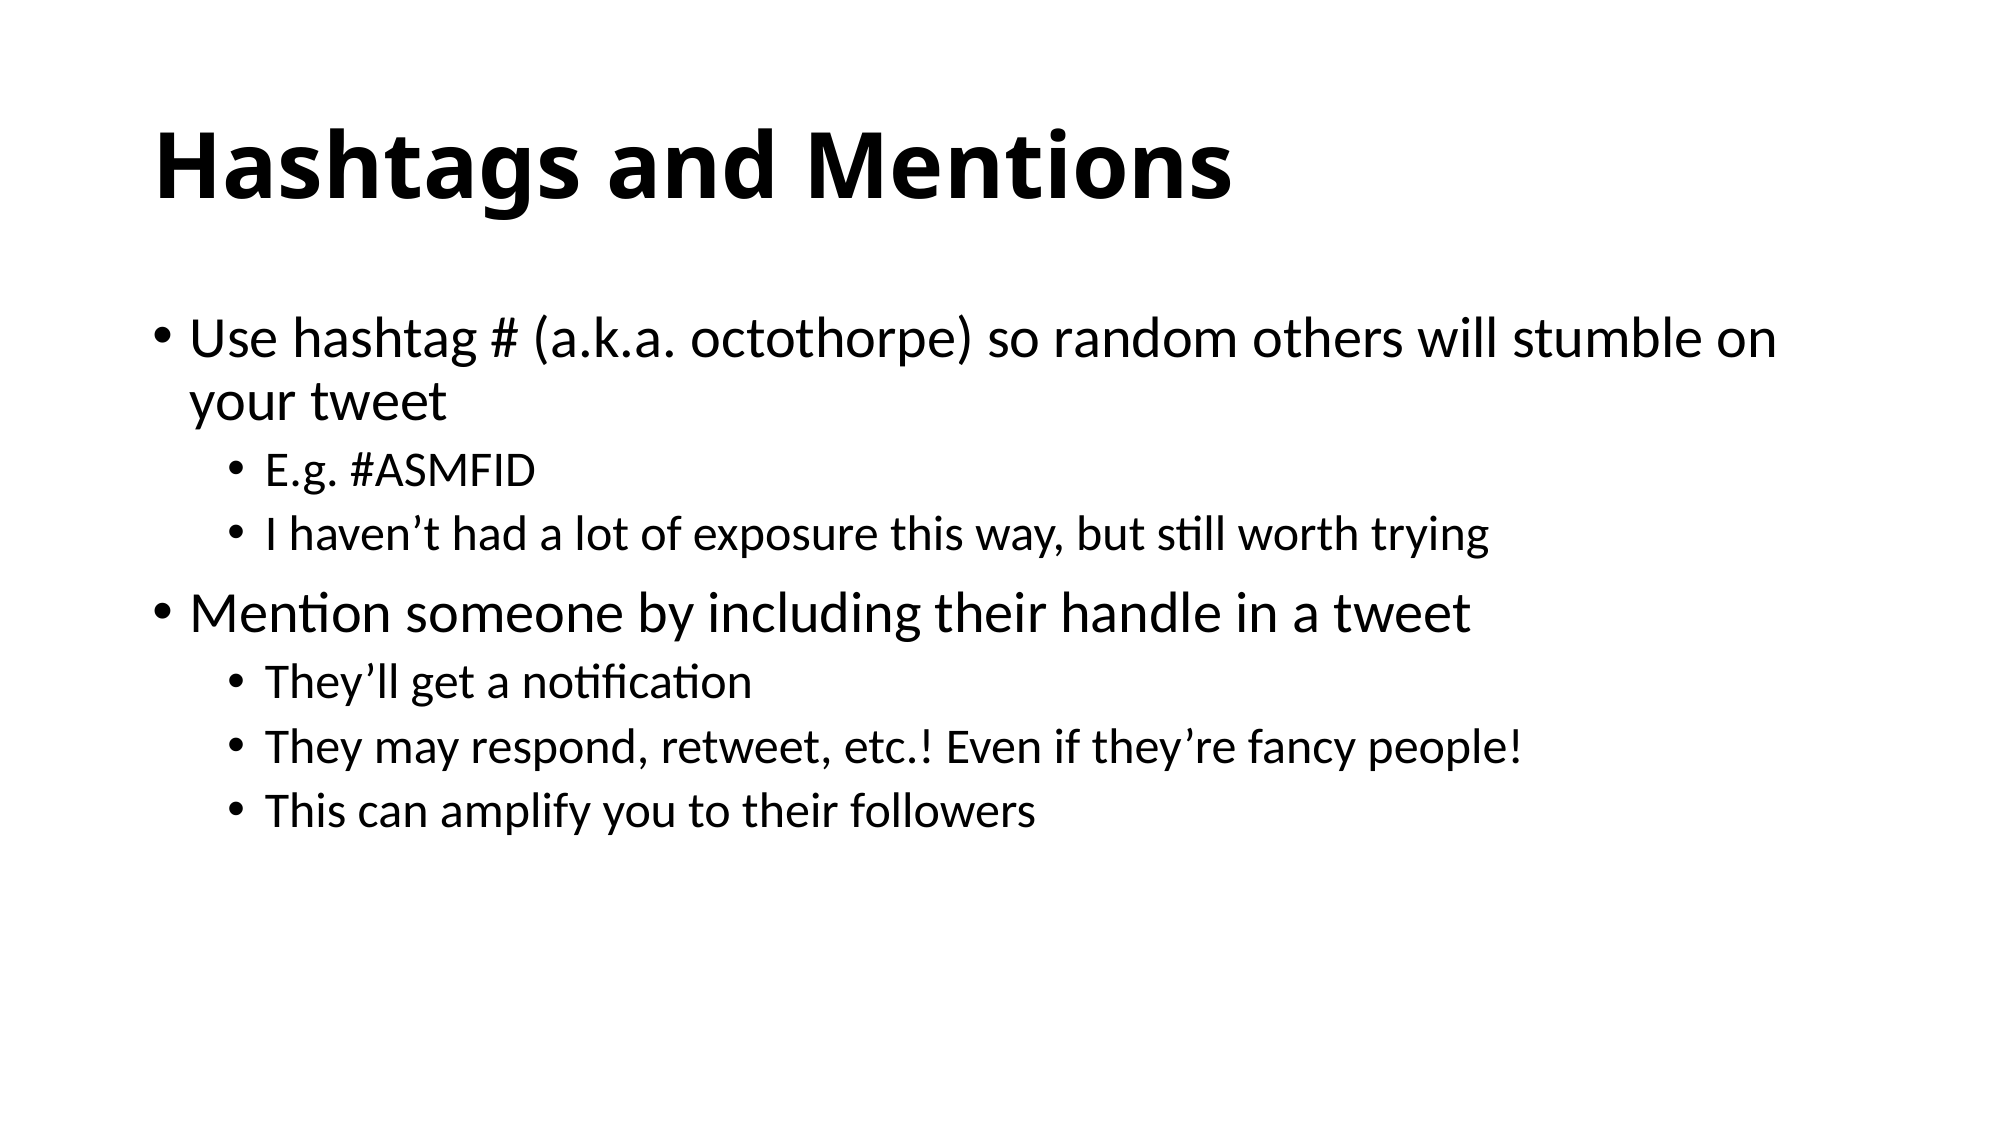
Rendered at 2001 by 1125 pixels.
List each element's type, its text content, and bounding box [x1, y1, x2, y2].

list Use hashtag # (a.k.a. octothorpe) so random others will stumble on your tweet E.g. #ASMFID I haven’t had a lot of exposure this way, but still worth trying Mention someone by including their handle in a tweet They’ll get a notification They may respond, retweet, etc.! Even if they’re fancy people! This can amplify you to their followers [137, 299, 1863, 1014]
title Hashtags and Mentions [137, 59, 1863, 278]
